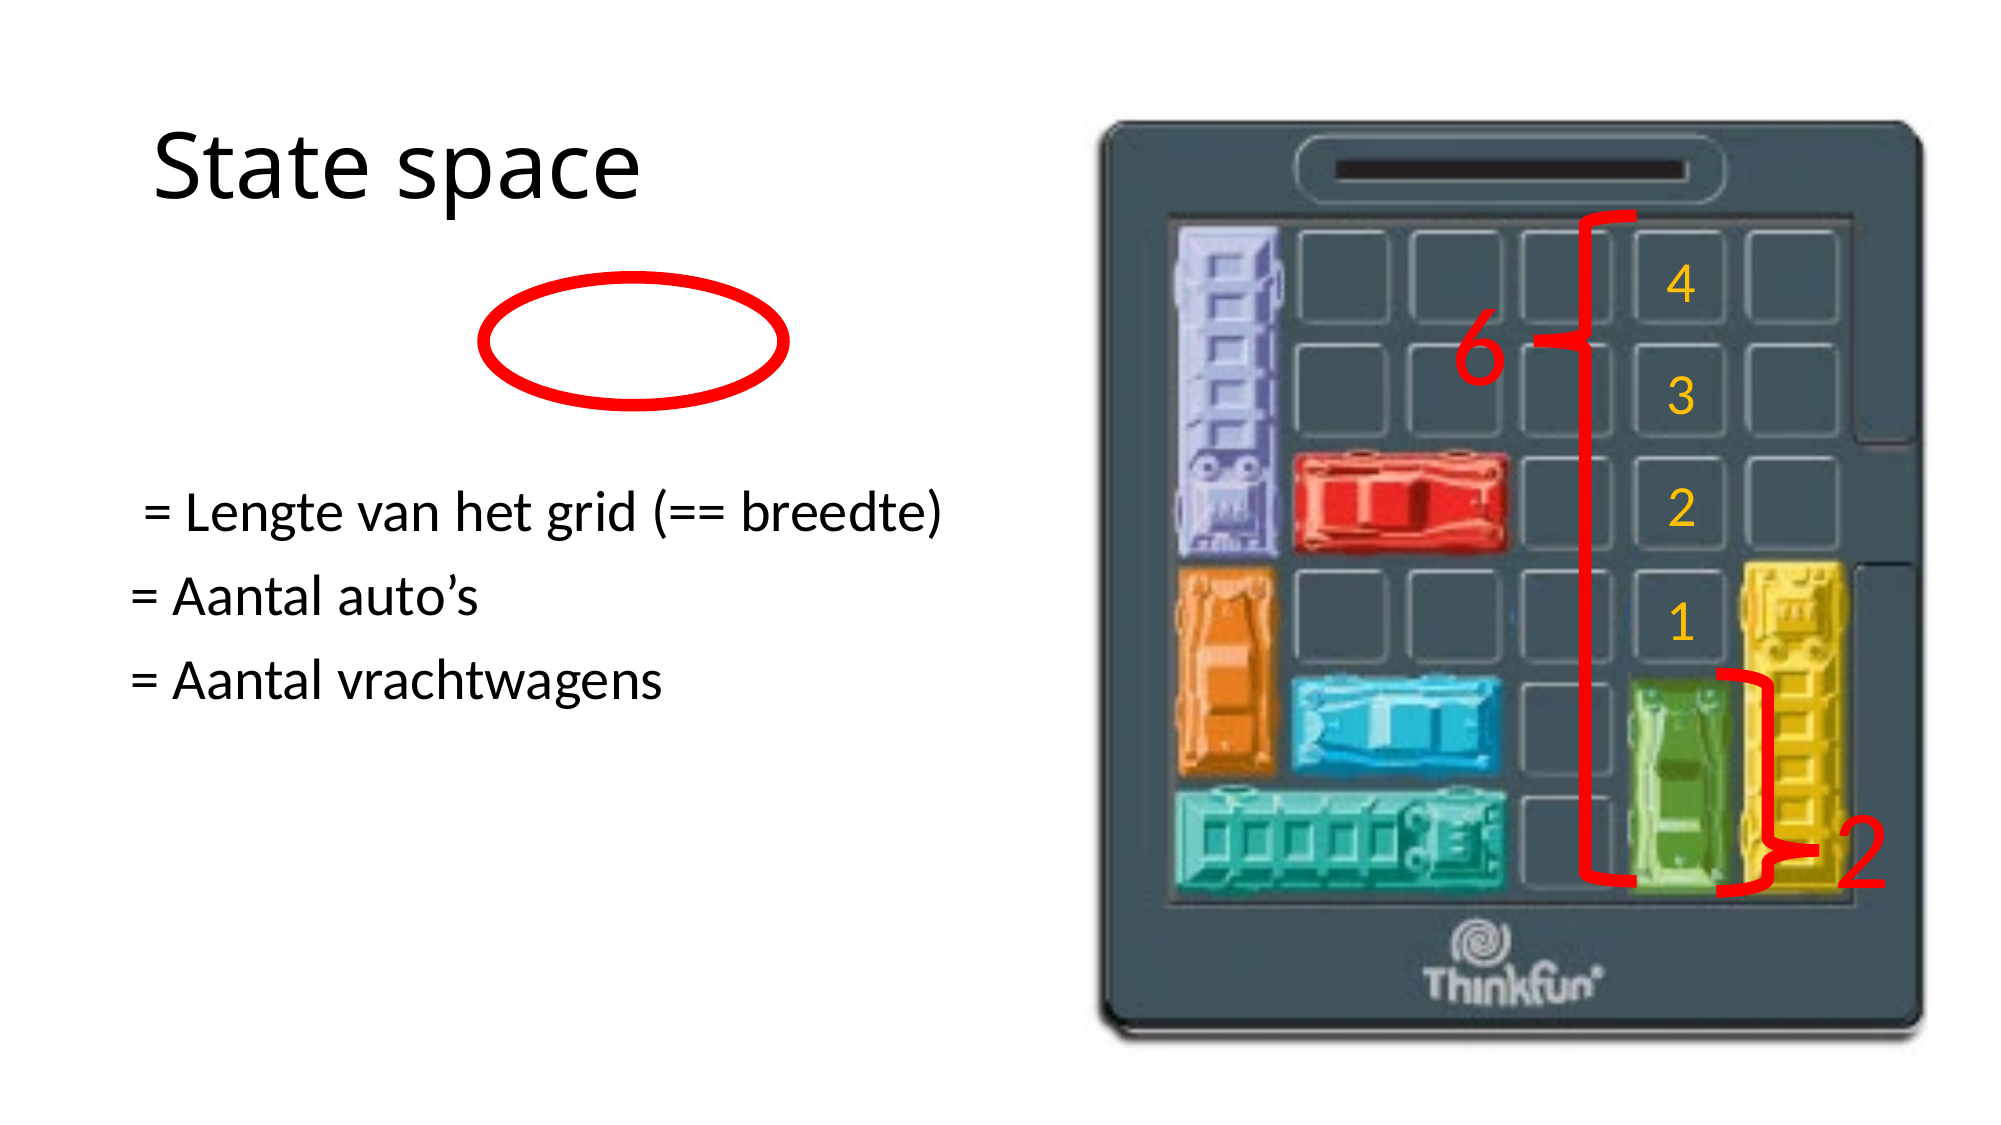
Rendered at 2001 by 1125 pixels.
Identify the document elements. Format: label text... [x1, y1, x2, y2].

text_box [482, 276, 785, 407]
picture [1085, 111, 1939, 1056]
title State space [137, 59, 1863, 278]
